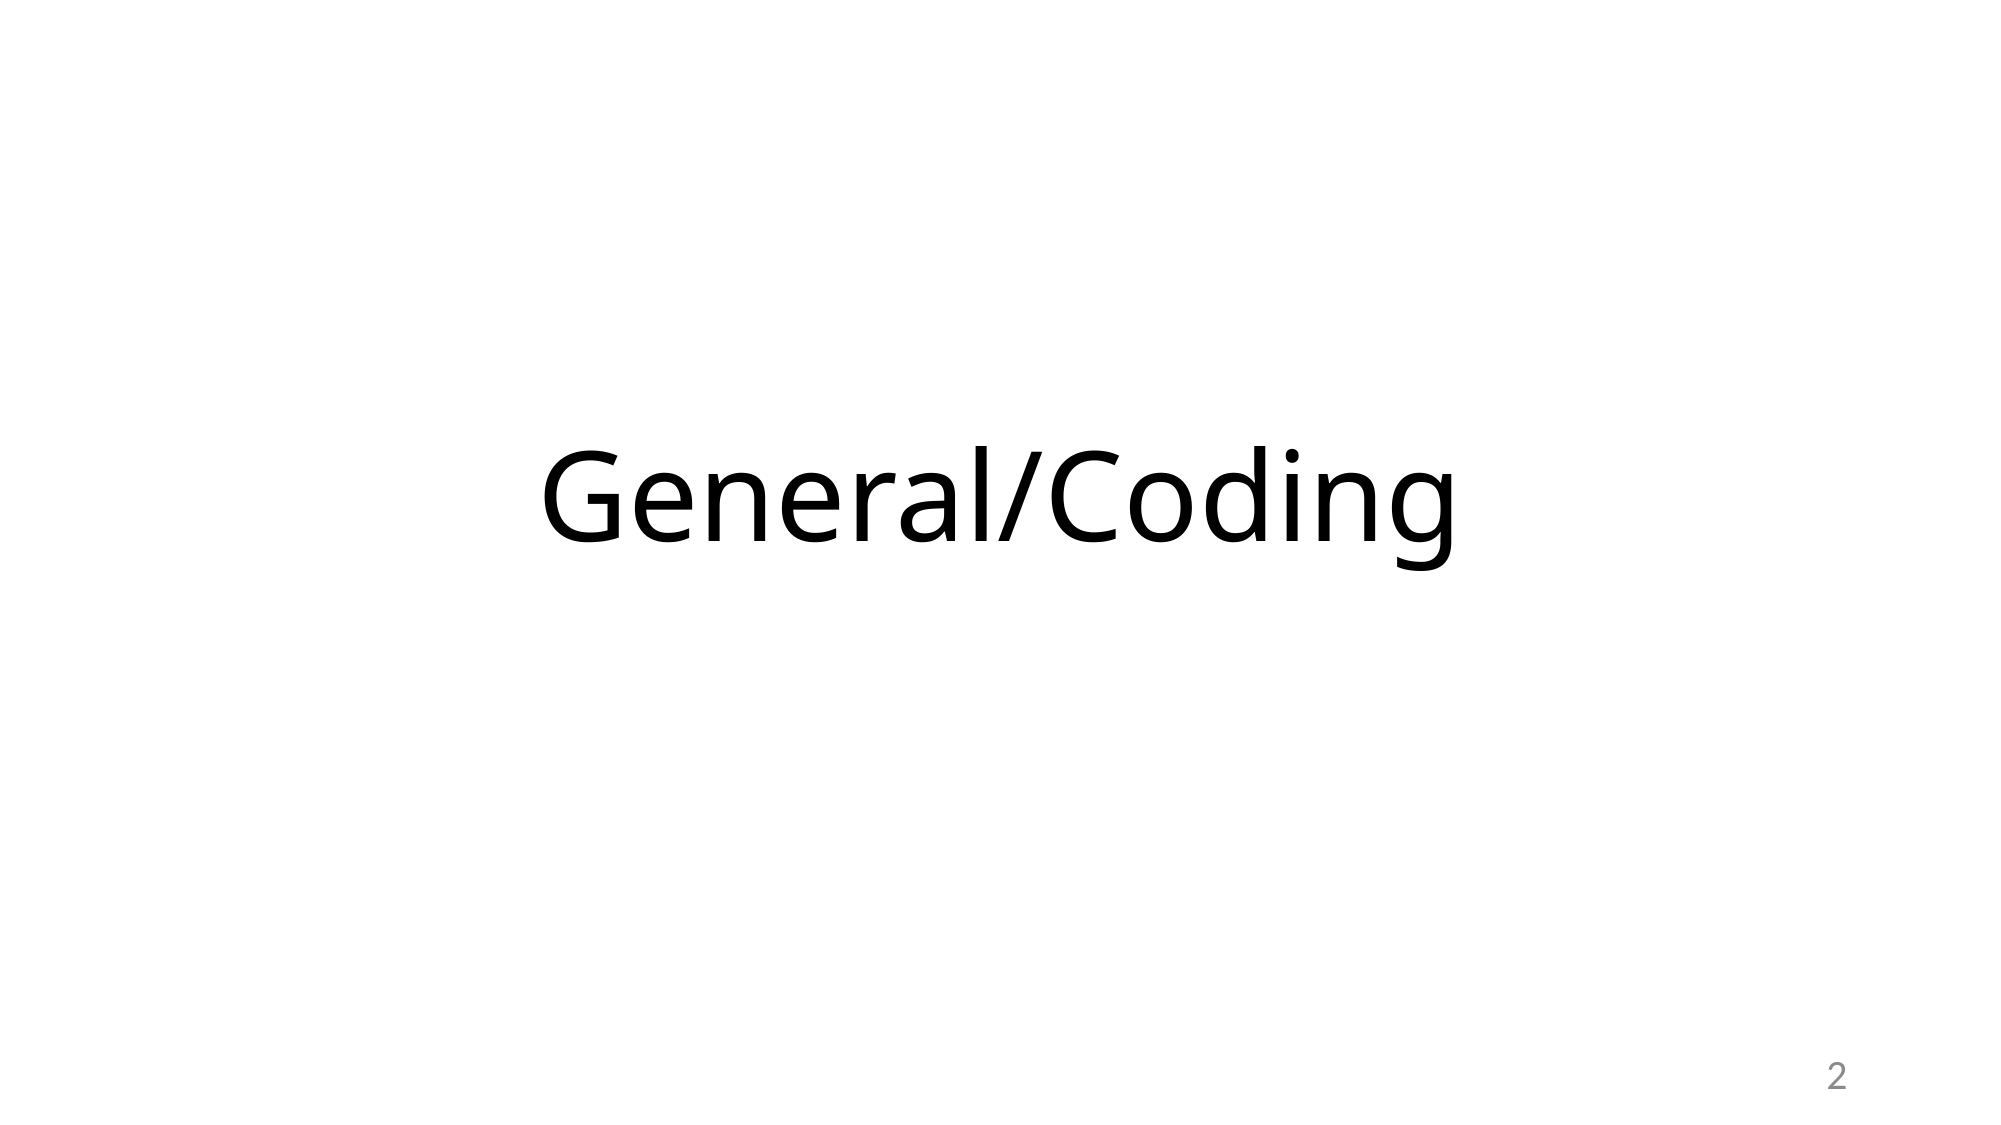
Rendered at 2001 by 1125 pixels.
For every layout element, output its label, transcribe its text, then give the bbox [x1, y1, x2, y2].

title General/Coding [249, 184, 1750, 576]
slide_number 2 [1412, 1042, 1863, 1103]
